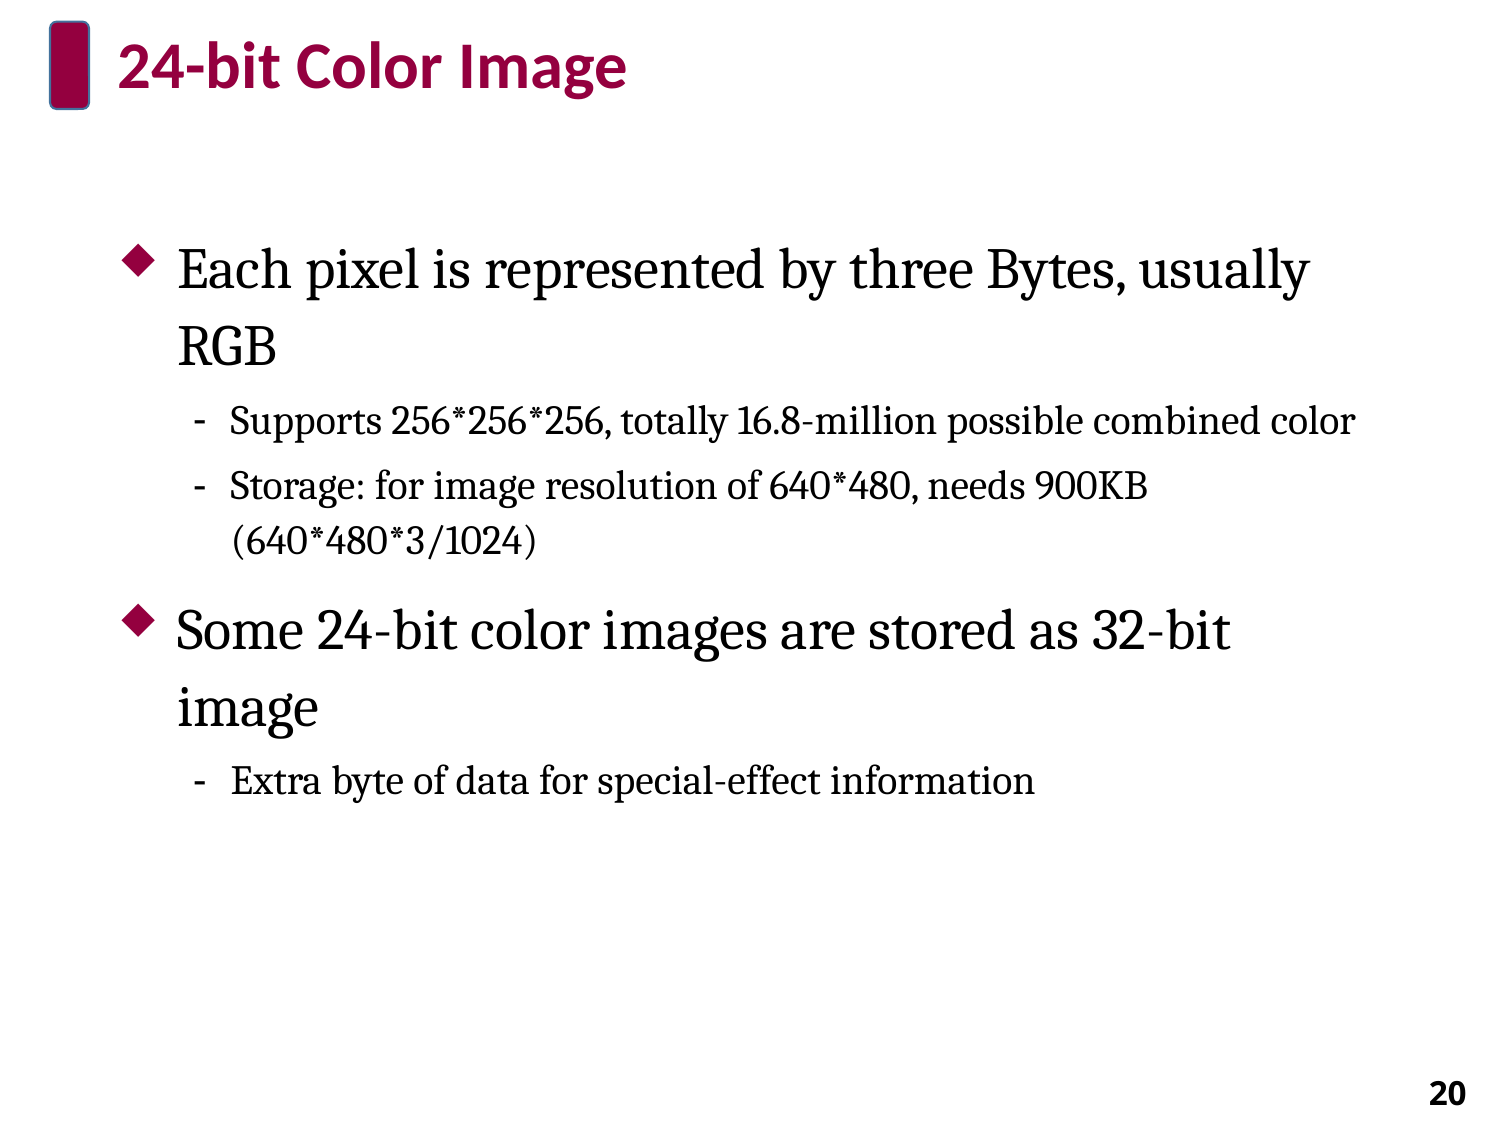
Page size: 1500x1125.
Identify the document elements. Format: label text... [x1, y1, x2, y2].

title 24-bit Color Image [103, 23, 1397, 111]
list Each pixel is represented by three Bytes, usually RGB Supports 256*256*256, totally 16.8-million possible combined color Storage: for image resolution of 640*480, needs 900KB (640*480*3/1024) Some 24-bit color images are stored as 32-bit image Extra byte of data for special-effect information [103, 216, 1397, 930]
slide_number 20 [1384, 1065, 1500, 1125]
